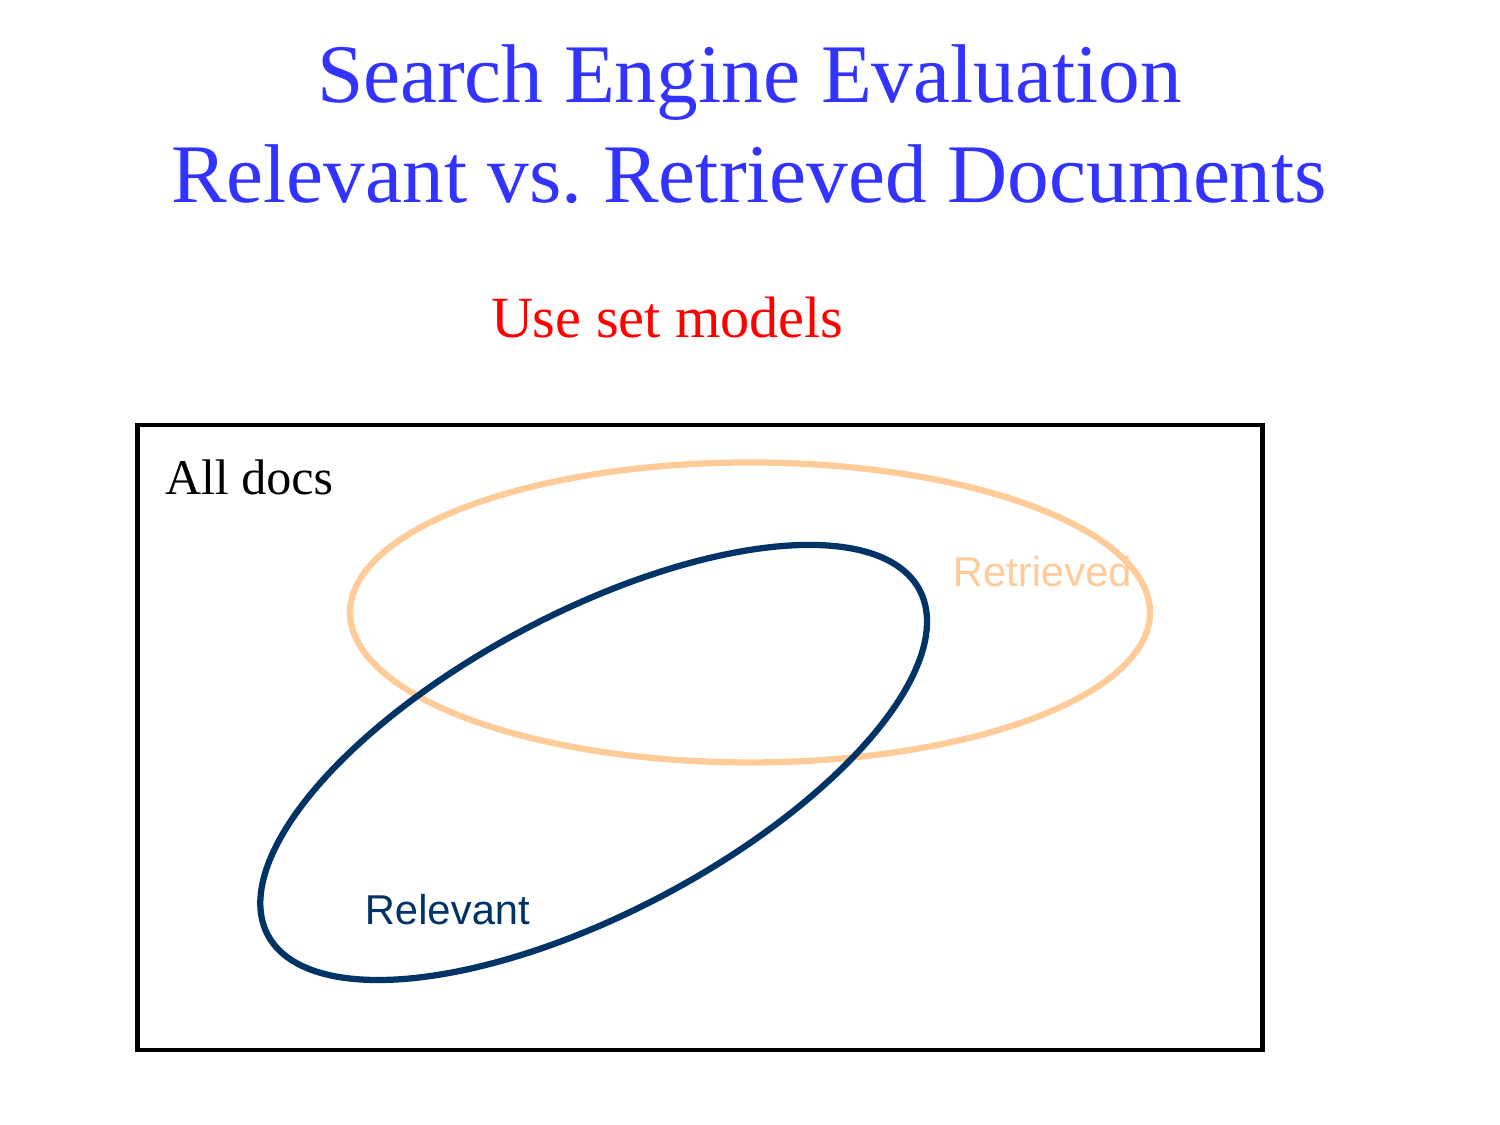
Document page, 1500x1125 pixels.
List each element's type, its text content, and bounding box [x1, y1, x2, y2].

text_box [137, 425, 1263, 1050]
text_box Use set models [476, 271, 859, 357]
title Search Engine Evaluation Relevant vs. Retrieved Documents [112, 37, 1388, 200]
text_box All docs [150, 437, 349, 513]
